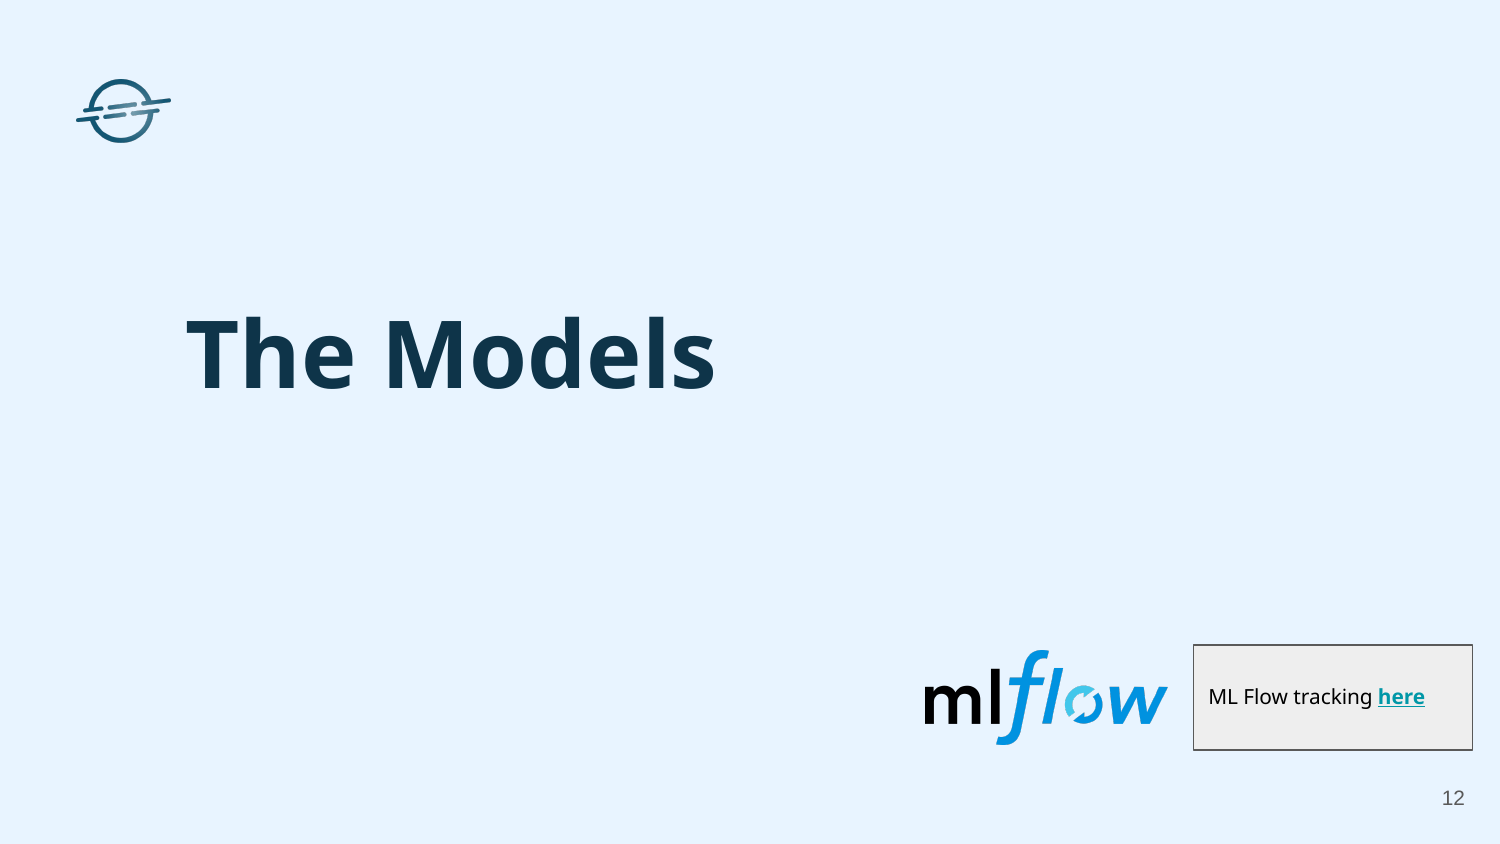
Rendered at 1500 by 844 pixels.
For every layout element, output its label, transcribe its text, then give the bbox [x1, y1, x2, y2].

title The Models [170, 279, 1043, 509]
text_box ML Flow tracking here [1193, 645, 1473, 750]
slide_number 12 [1389, 764, 1480, 830]
picture [75, 78, 171, 143]
picture [924, 650, 1168, 745]
